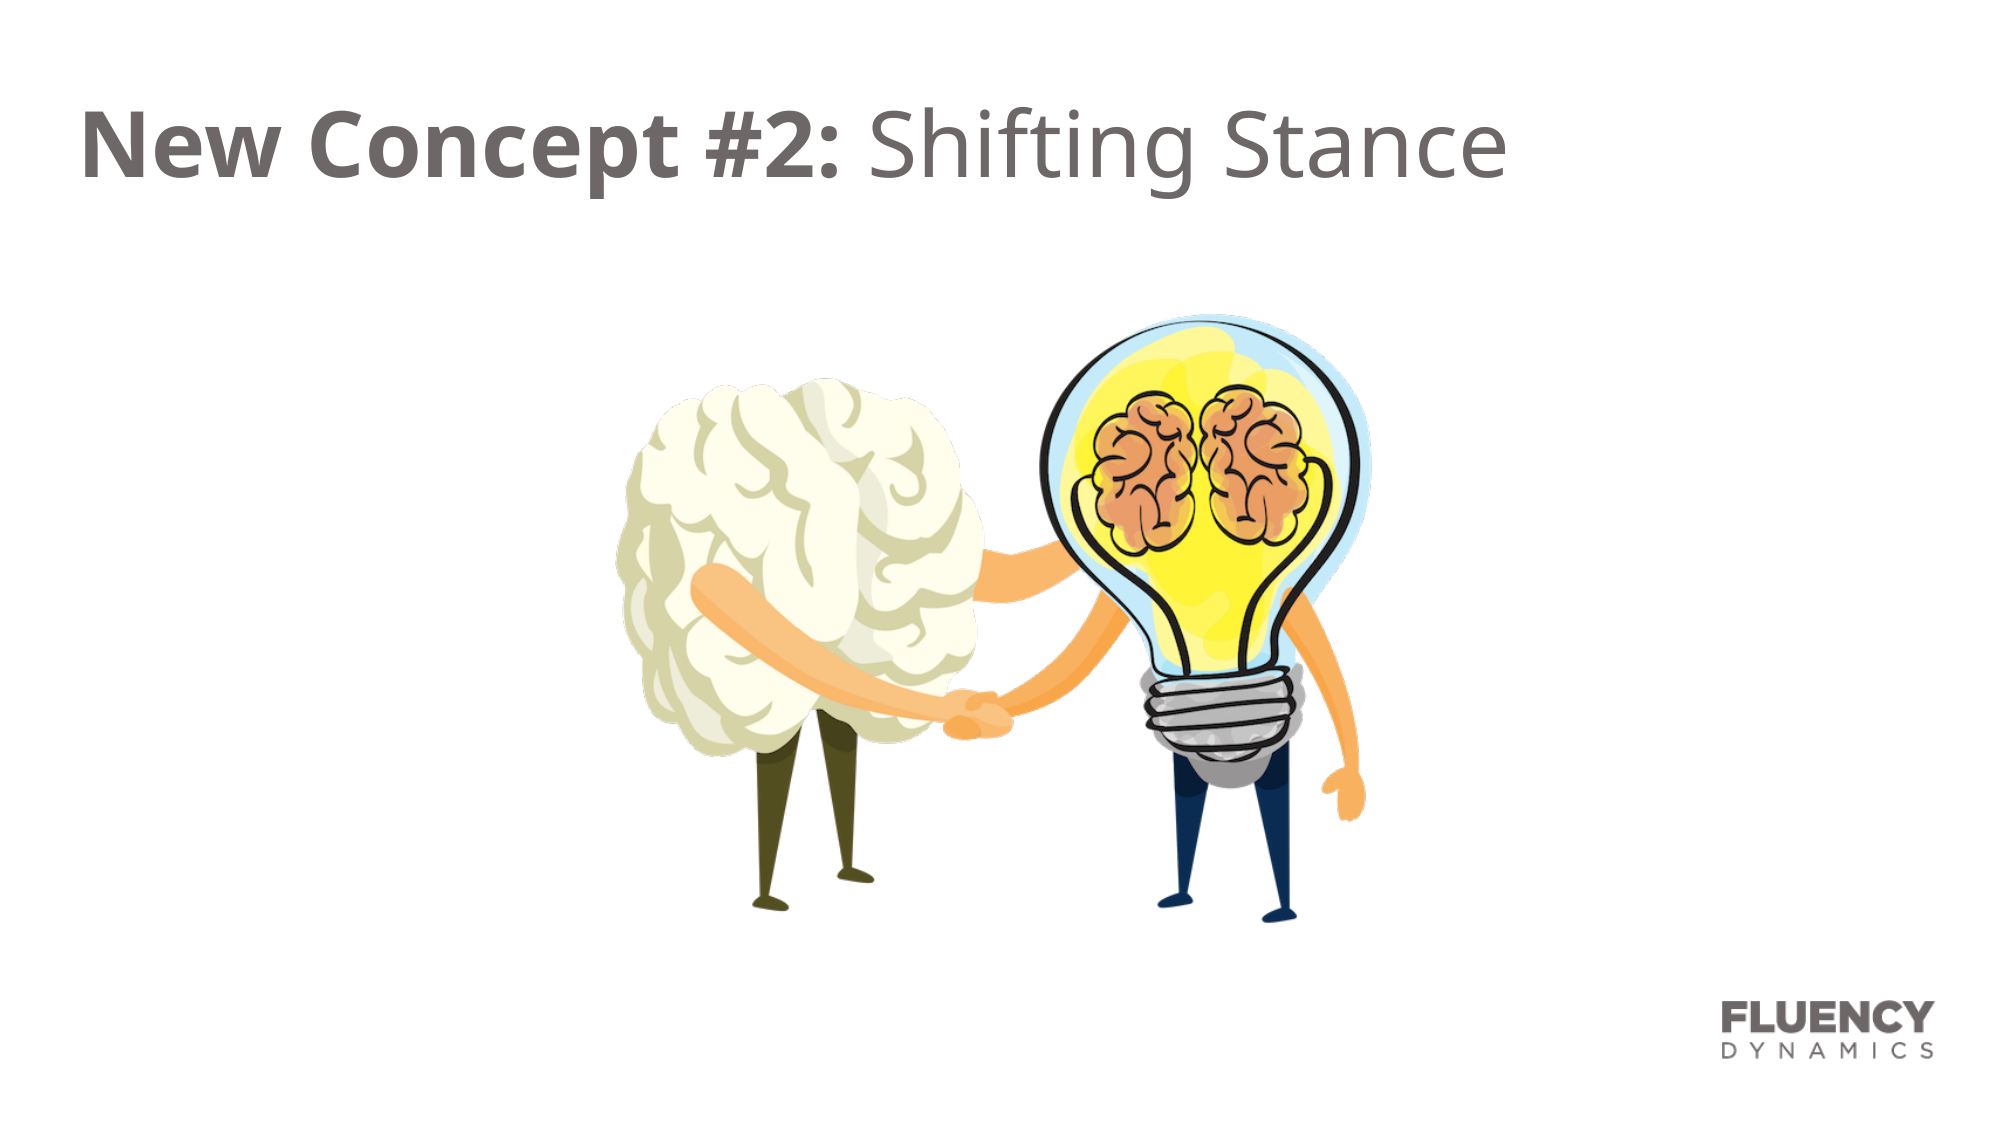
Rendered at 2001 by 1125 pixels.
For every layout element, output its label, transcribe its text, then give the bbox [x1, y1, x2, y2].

picture [1718, 998, 1938, 1062]
title New Concept #2: Shifting Stance [62, 75, 1938, 221]
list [592, 299, 1408, 938]
